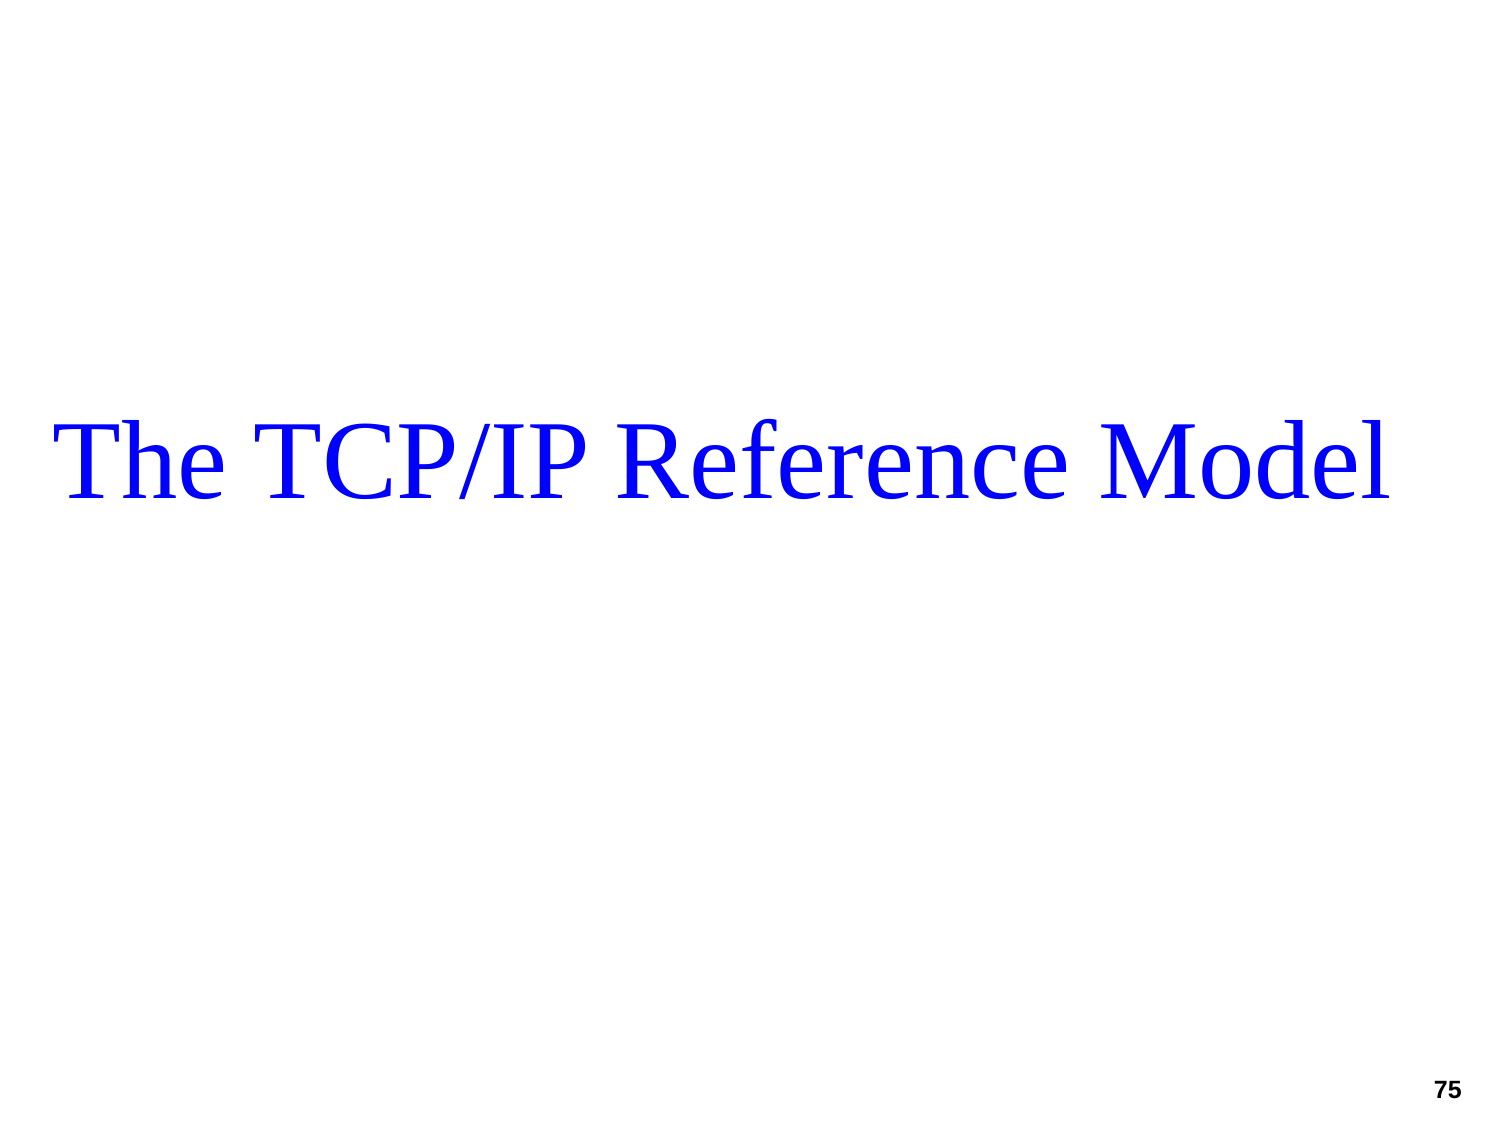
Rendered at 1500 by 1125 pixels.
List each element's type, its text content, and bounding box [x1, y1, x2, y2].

subtitle The TCP/IP Reference Model [19, 404, 1427, 882]
